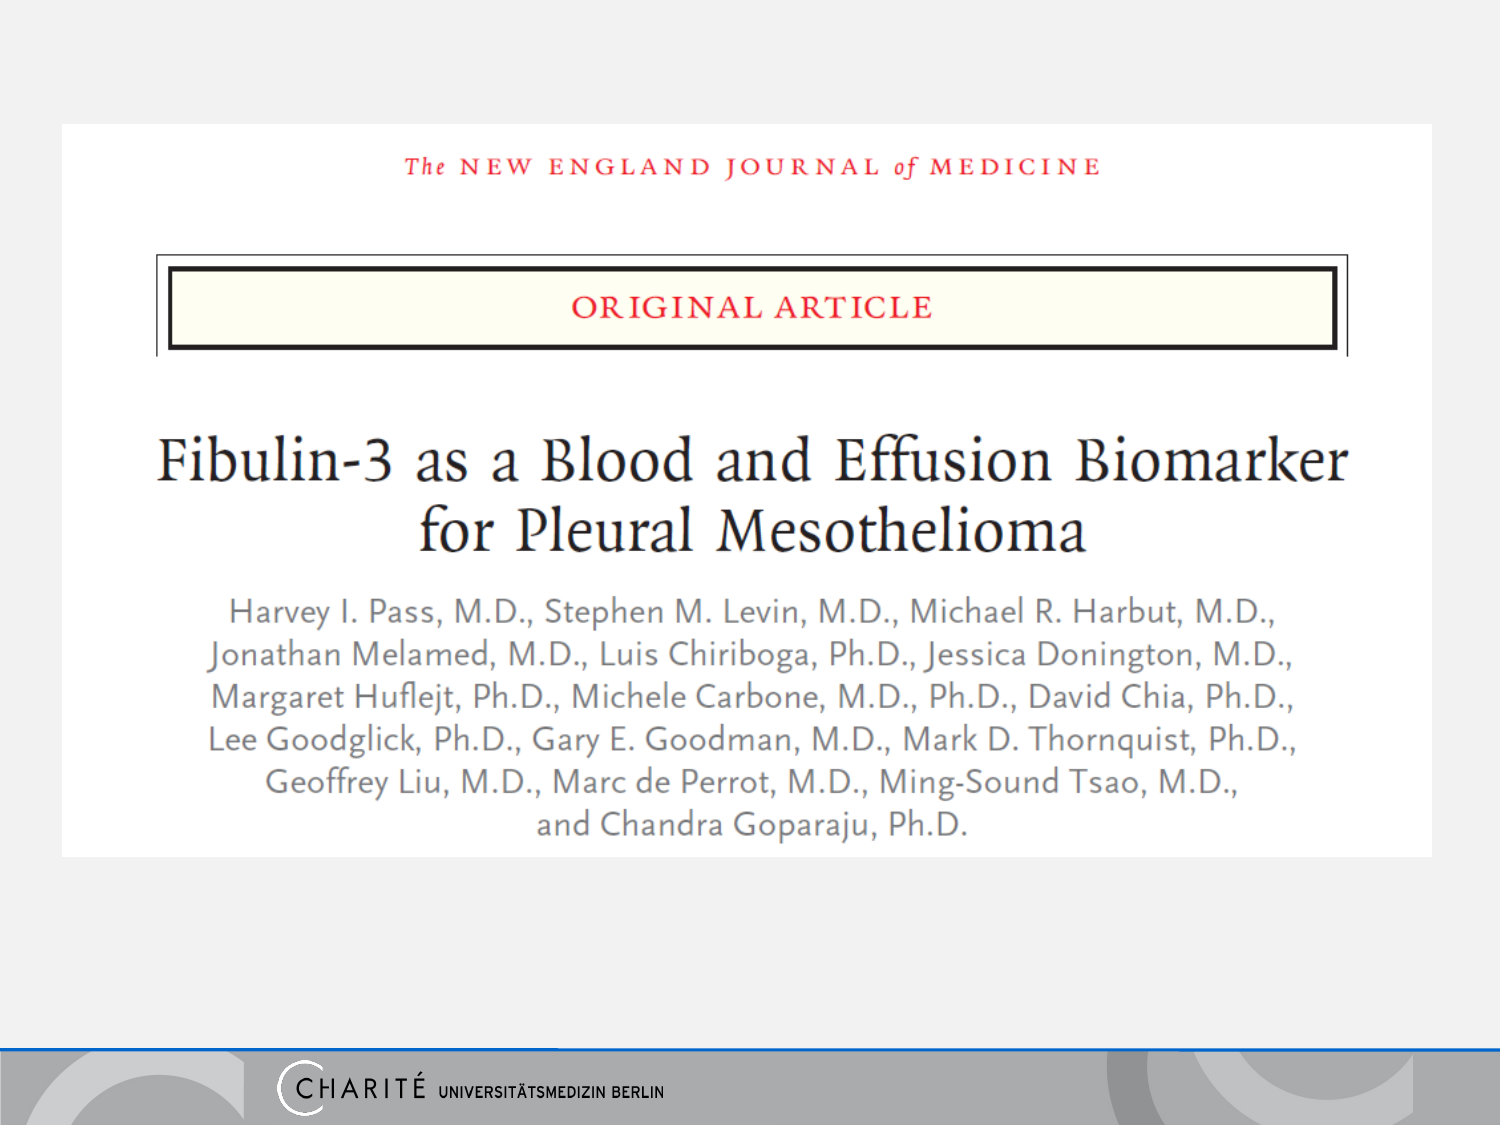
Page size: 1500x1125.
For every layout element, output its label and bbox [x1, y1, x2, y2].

picture [62, 124, 1432, 857]
picture [0, 1052, 1500, 1125]
